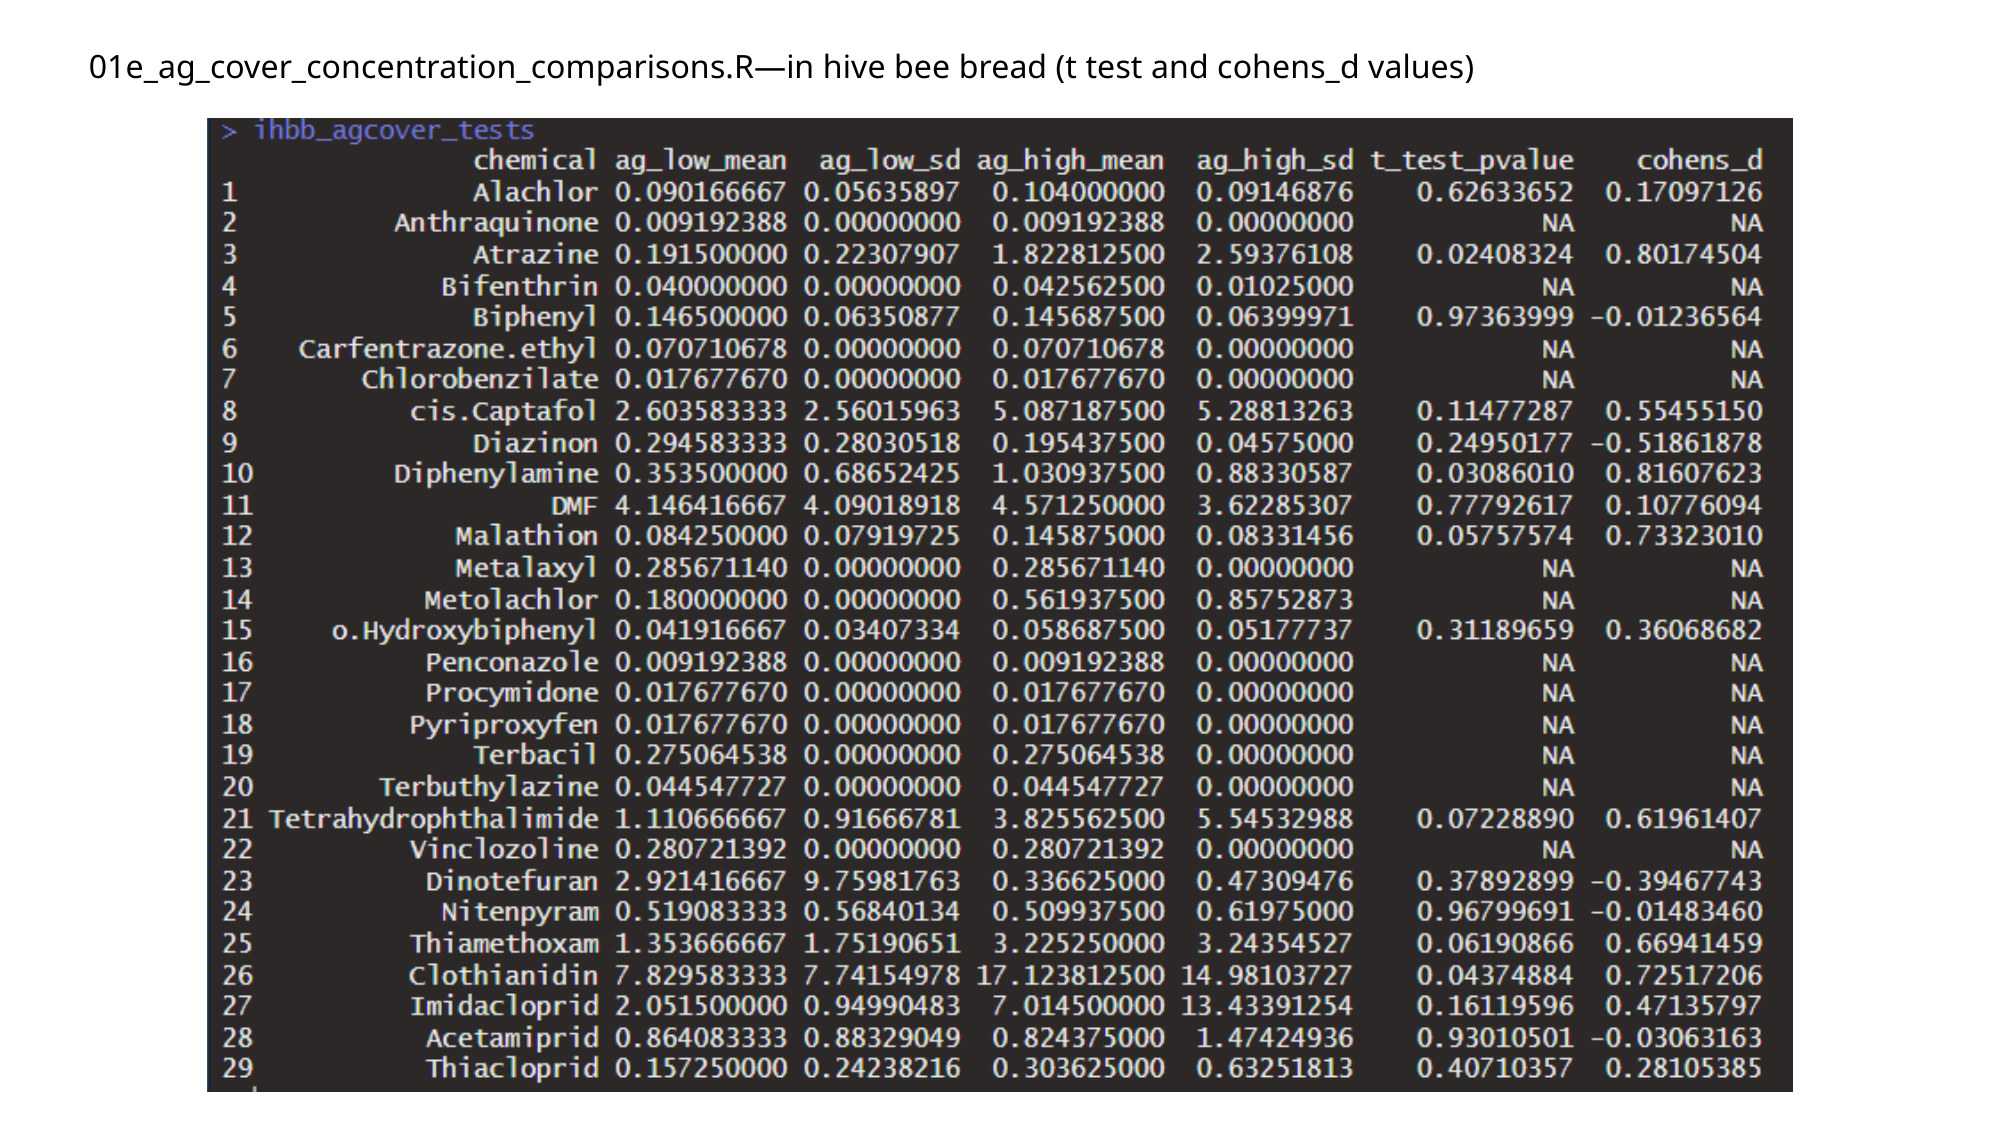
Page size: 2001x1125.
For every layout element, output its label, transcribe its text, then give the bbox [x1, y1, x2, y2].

text_box 01e_ag_cover_concentration_comparisons.R—in hive bee bread (t test and cohens_d values) [73, 33, 1799, 104]
picture [207, 118, 1793, 1092]
